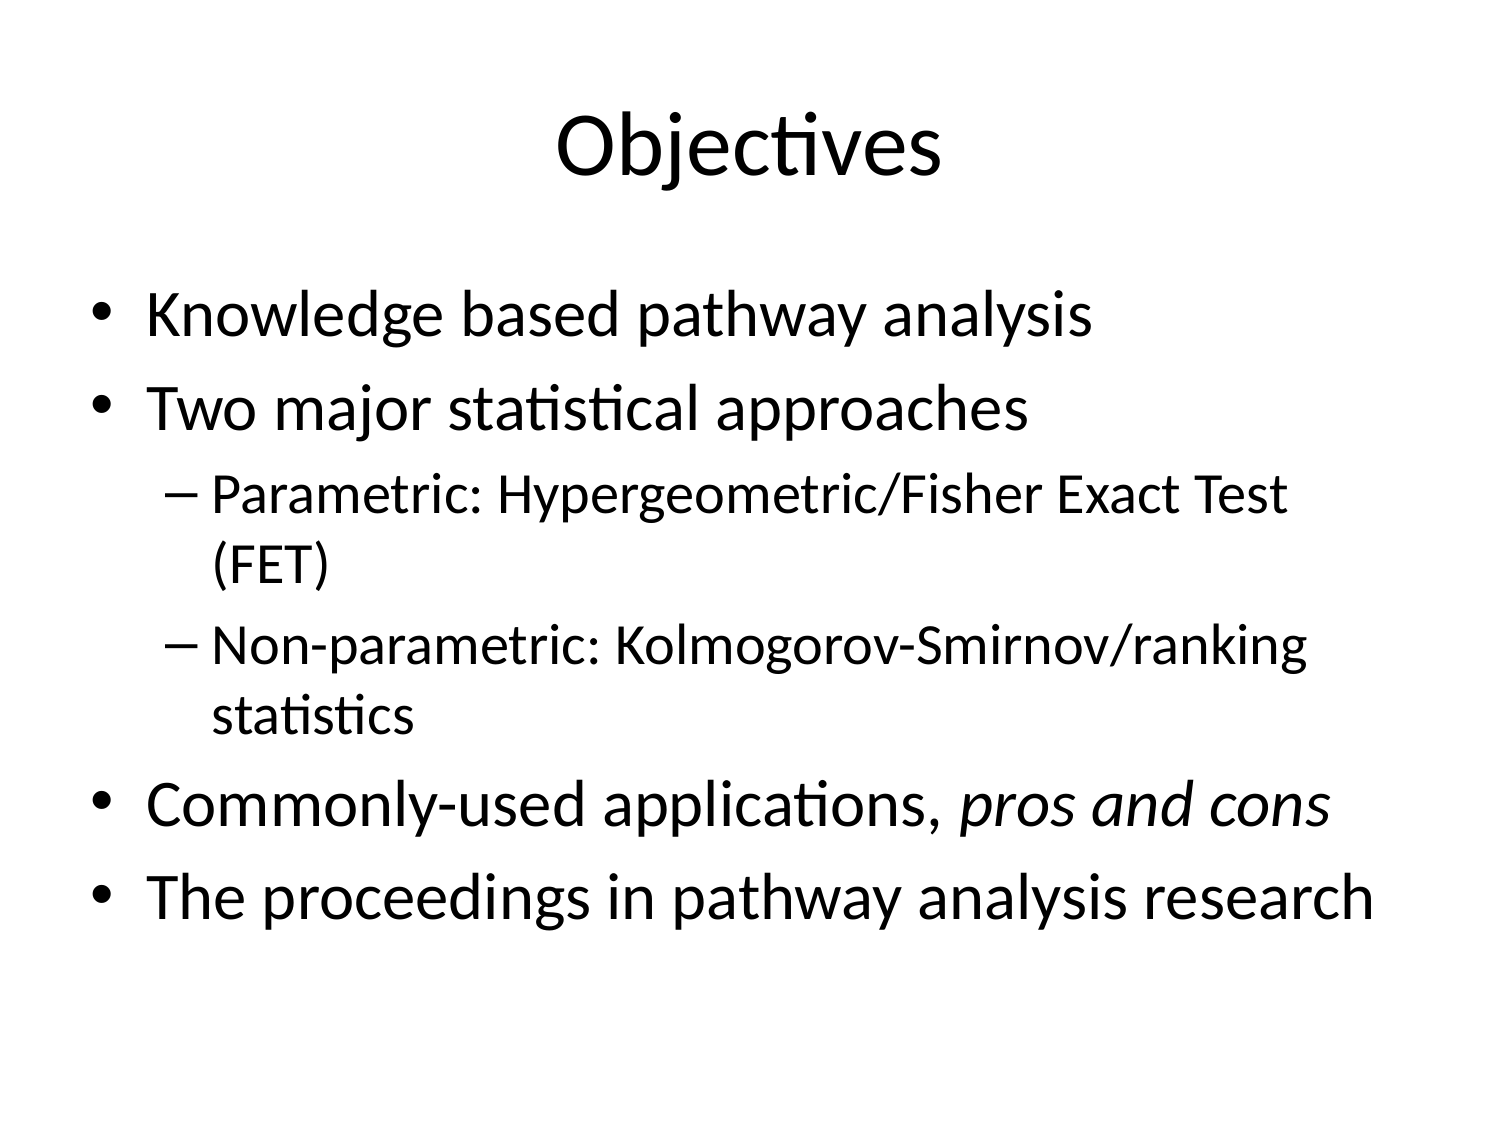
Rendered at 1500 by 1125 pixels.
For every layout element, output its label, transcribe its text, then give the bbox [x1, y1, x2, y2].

title Objectives [75, 45, 1425, 233]
list Knowledge based pathway analysis Two major statistical approaches Parametric: Hypergeometric/Fisher Exact Test (FET) Non-parametric: Kolmogorov-Smirnov/ranking statistics Commonly-used applications, pros and cons The proceedings in pathway analysis research [75, 262, 1425, 1005]
